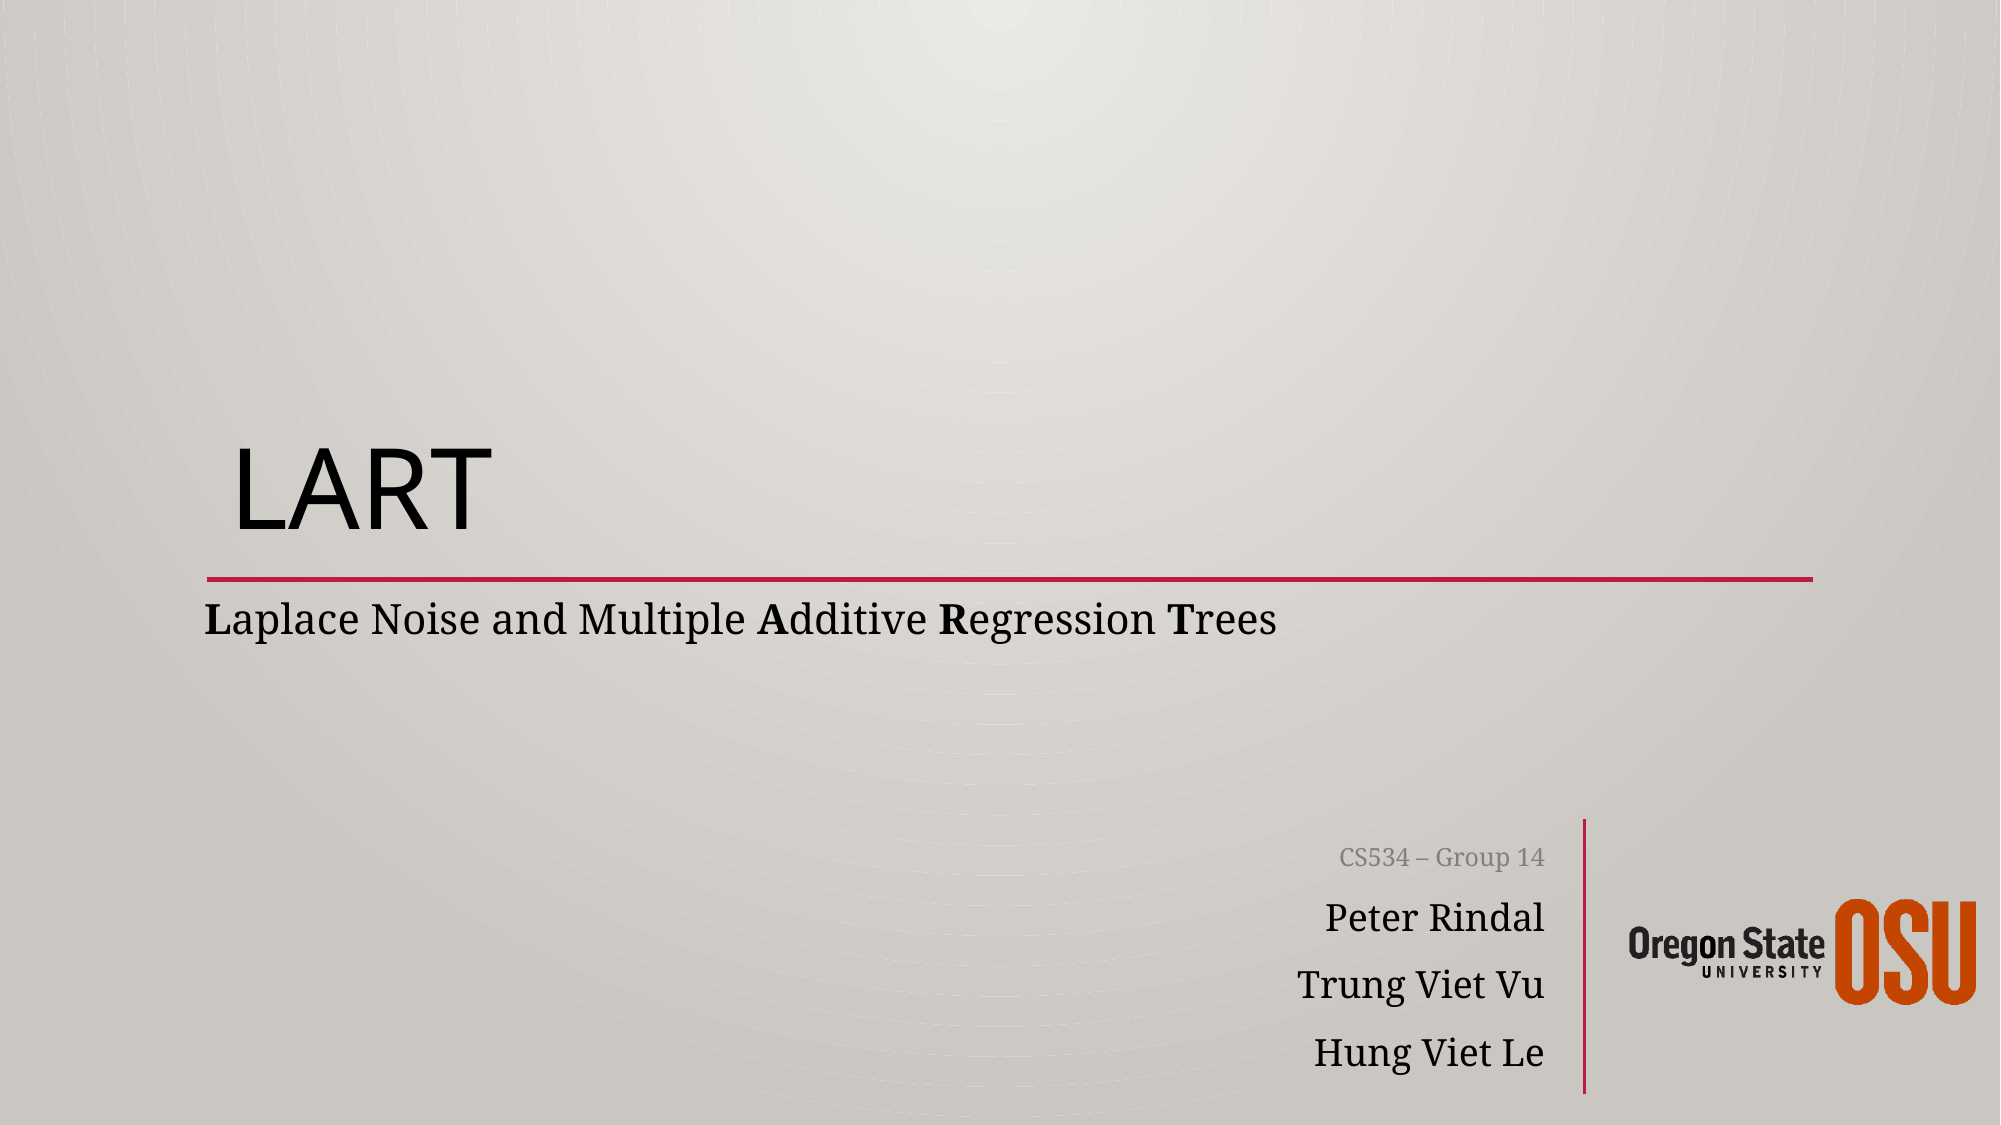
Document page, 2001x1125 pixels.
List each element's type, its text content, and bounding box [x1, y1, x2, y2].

title LART [214, 407, 1829, 554]
text_box Laplace Noise and Multiple Additive Regression Trees [189, 585, 1293, 651]
text_box CS534 – Group 14 Peter Rindal Trung Viet Vu Hung Viet Le [1056, 818, 1560, 1081]
picture [1627, 897, 1979, 1006]
